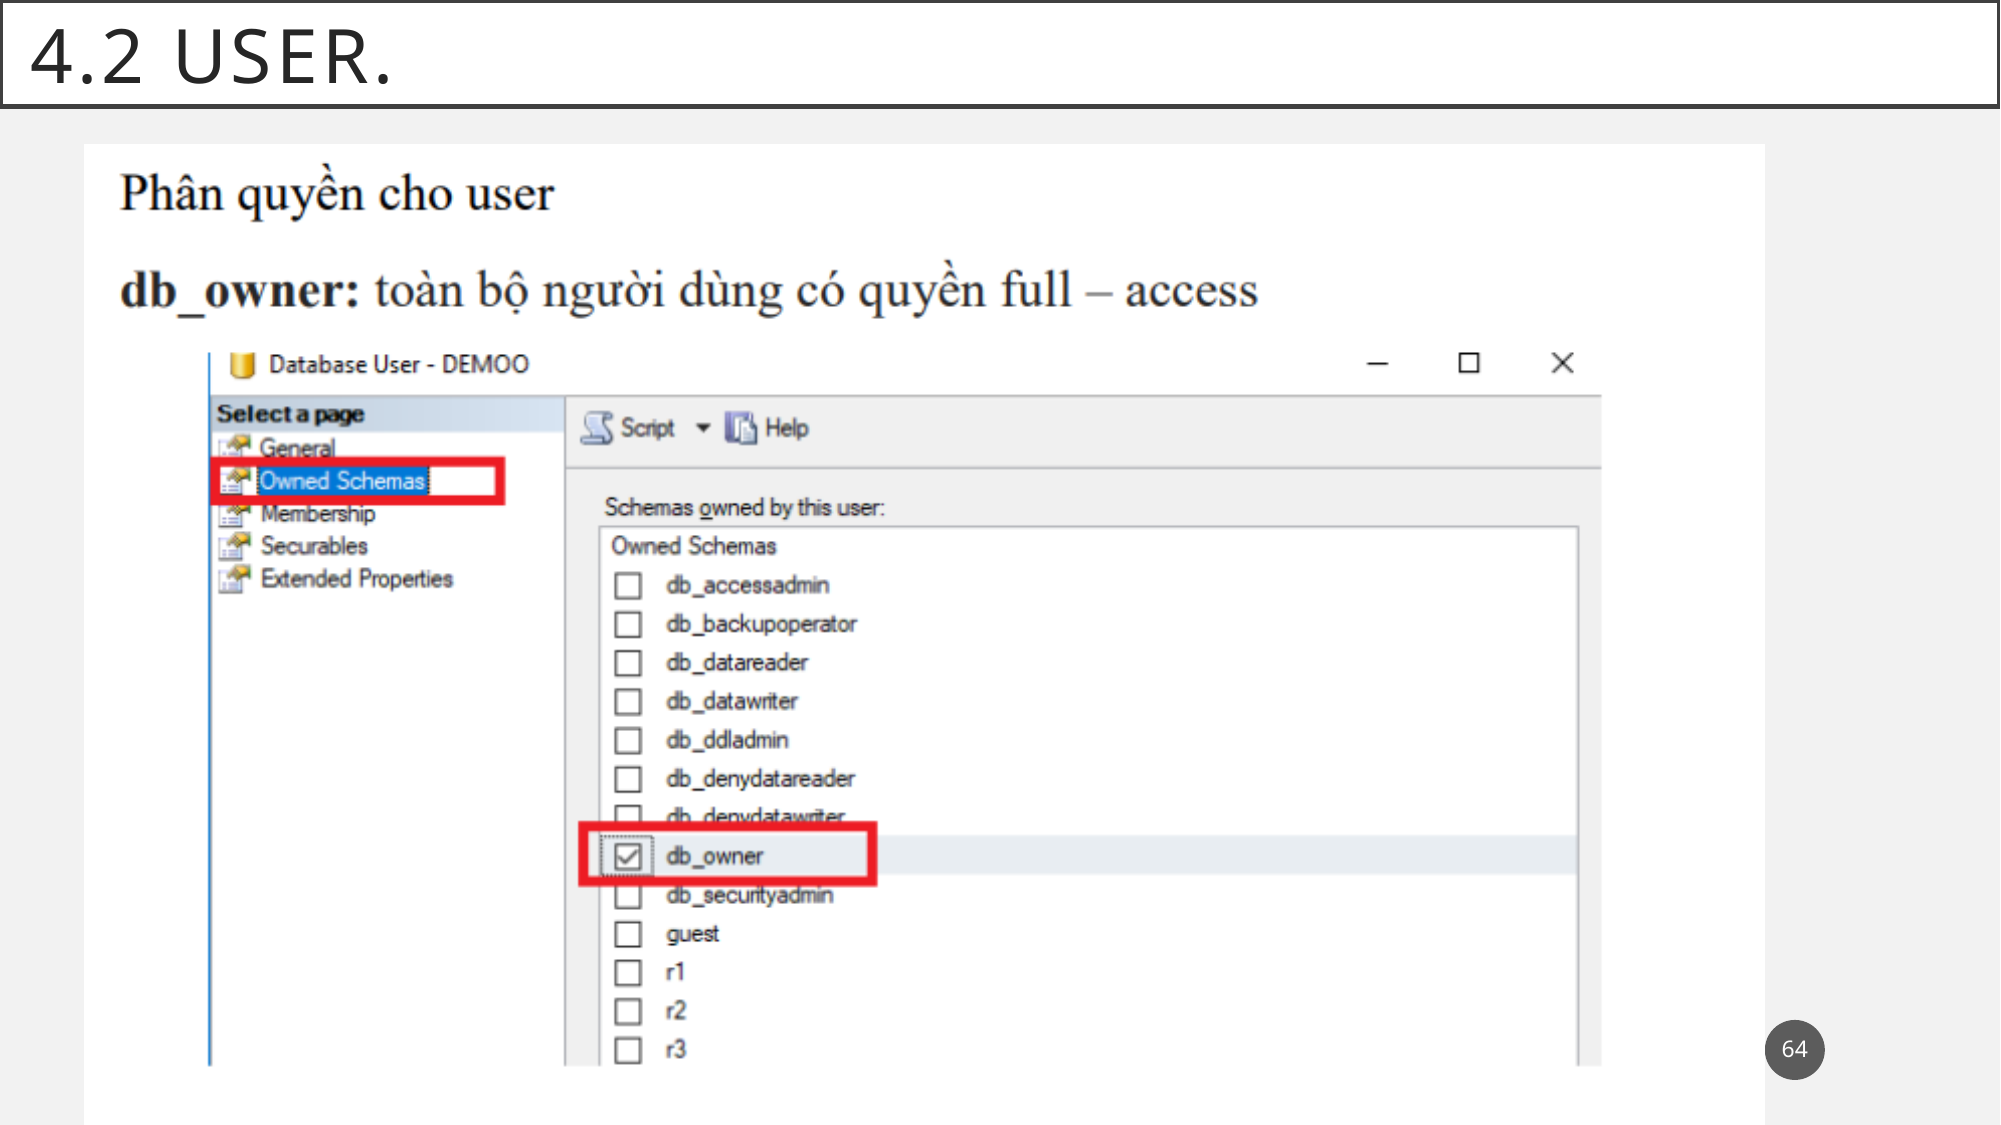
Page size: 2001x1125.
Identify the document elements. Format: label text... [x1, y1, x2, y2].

slide_number 64 [1765, 1019, 1825, 1080]
title 4.2 USER. [0, 0, 2000, 109]
picture [84, 144, 1765, 1125]
